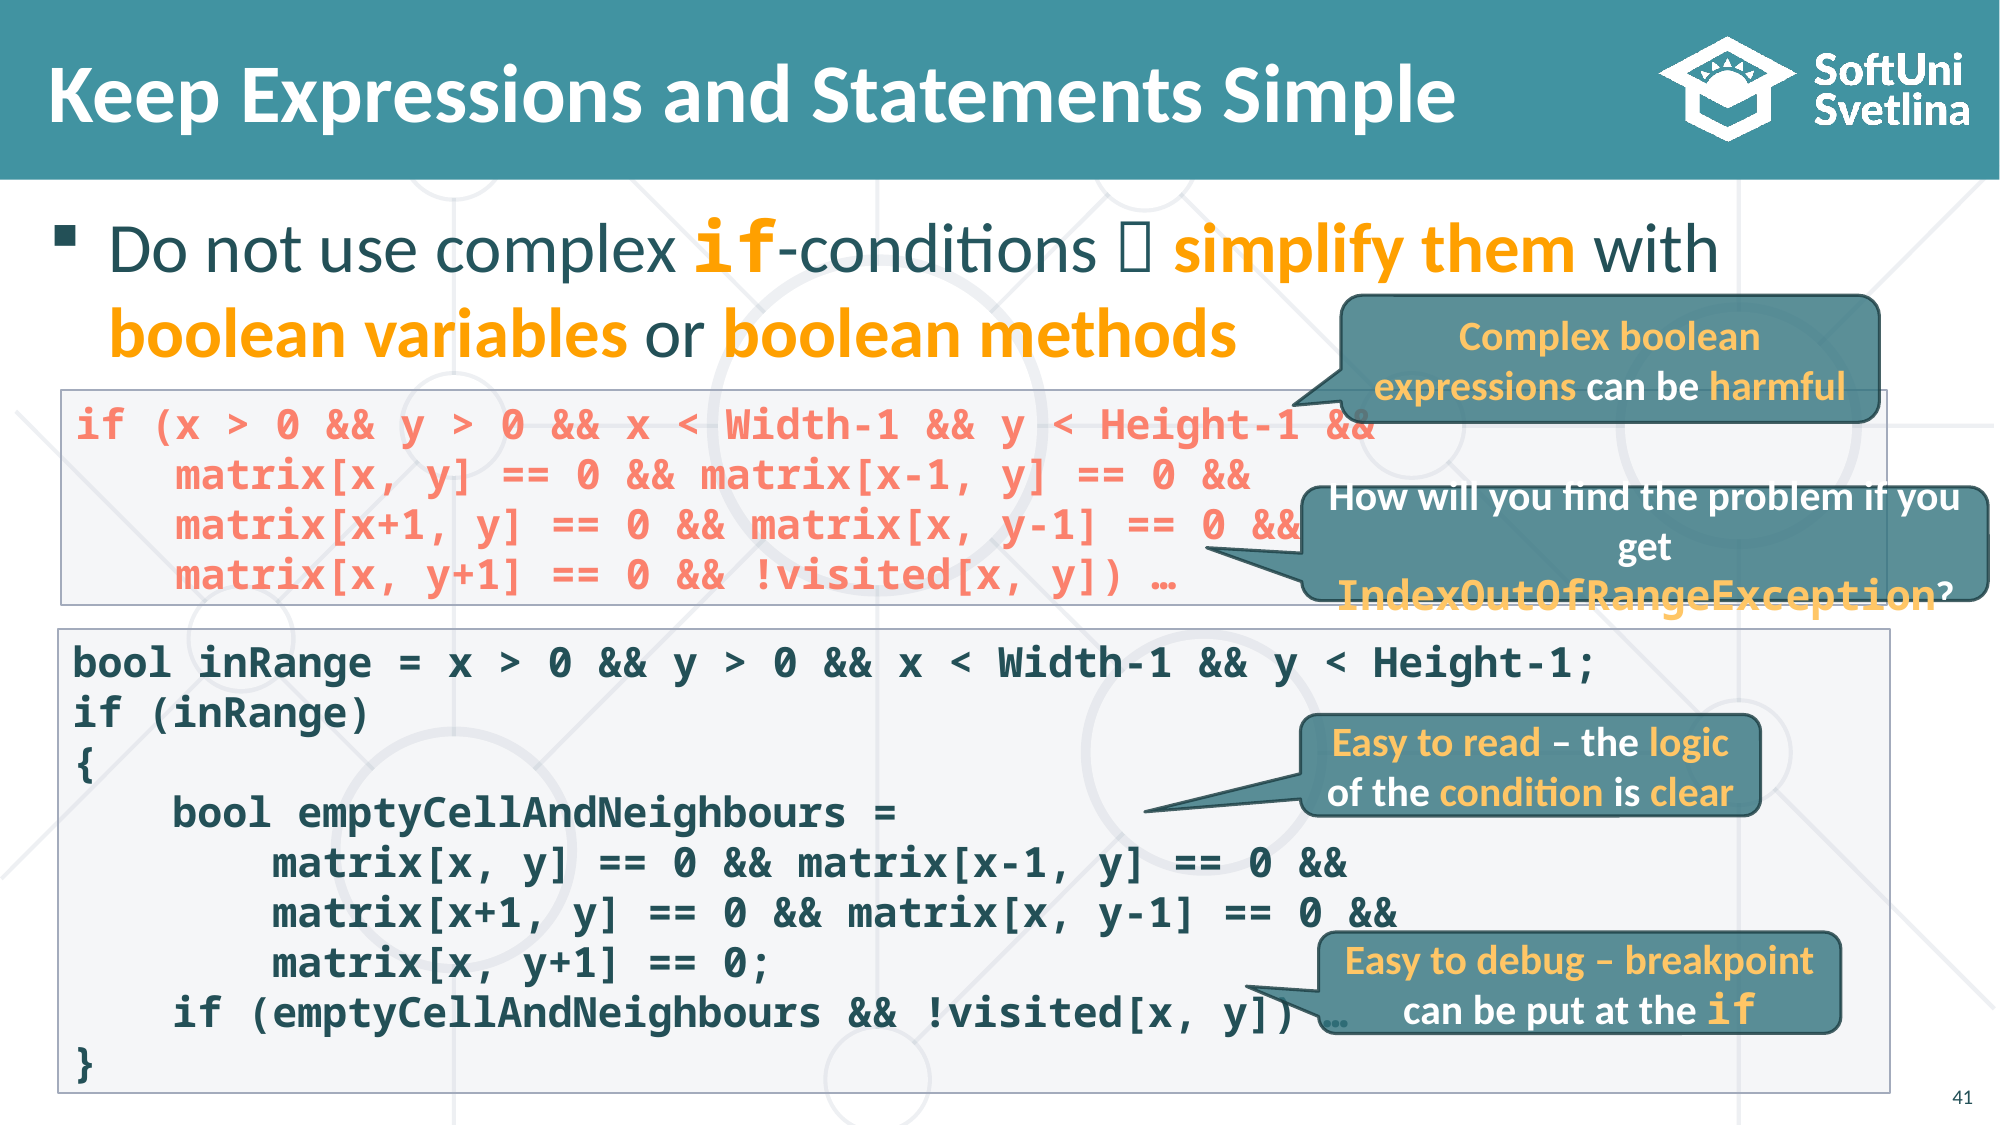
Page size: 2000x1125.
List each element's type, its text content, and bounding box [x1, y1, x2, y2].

list Do not use complex if-conditions  simplify them with boolean variables or boolean methods [31, 196, 1970, 1109]
text_box Complex boolean expressions can be harmful [1291, 293, 1882, 425]
text_box Easy to debug – breakpoint can be put at the if [1244, 929, 1844, 1036]
text_box bool inRange = x > 0 && y > 0 && x < Width-1 && y < Height-1; if (inRange) { bool emptyCellAndNeighbours = matrix[x, y] == 0 && matrix[x-1, y] == 0 && matrix[x+1, y] == 0 && matrix[x, y-1] == 0 && matrix[x, y+1] == 0; if (emptyCellAndNeighbours && !visited[x, y]) … } [57, 628, 1891, 1094]
slide_number 41 [1927, 1067, 1989, 1117]
title Keep Expressions and Statements Simple [31, 16, 1638, 162]
text_box How will you find the problem if you get IndexOutOfRangeException? [1204, 484, 1991, 603]
picture [1653, 32, 1971, 146]
text_box Easy to read – the logic of the condition is clear [1142, 712, 1763, 819]
text_box if (x > 0 && y > 0 && x < Width-1 && y < Height-1 && matrix[x, y] == 0 && matrix[x-1, y] == 0 && matrix[x+1, y] == 0 && matrix[x, y-1] == 0 && matrix[x, y+1] == 0 && !visited[x, y]) … [60, 390, 1888, 605]
